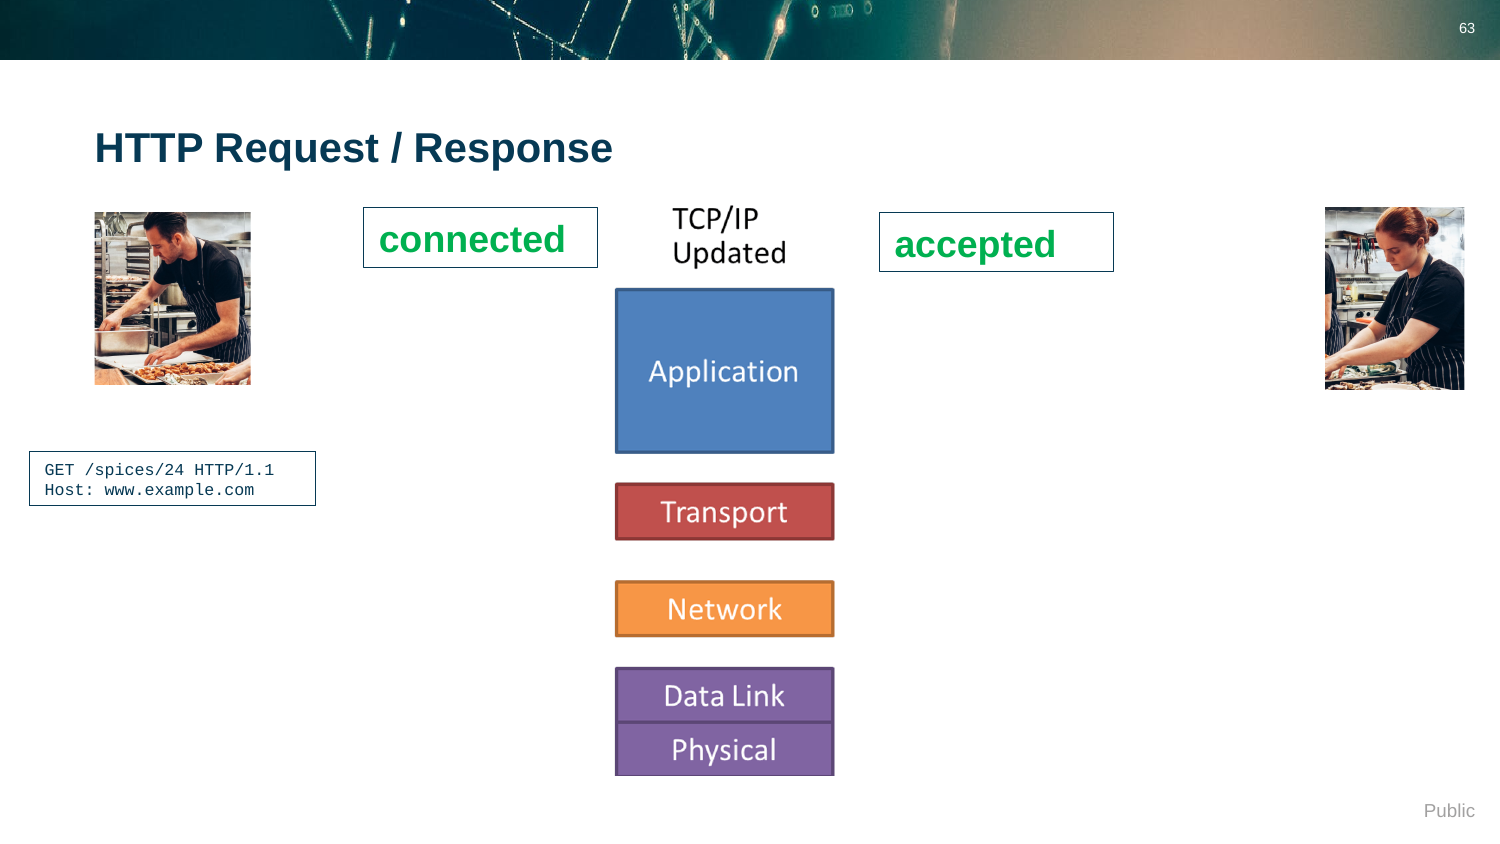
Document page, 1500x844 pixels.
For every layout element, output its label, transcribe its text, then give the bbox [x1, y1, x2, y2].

title HTTP Request / Response [94, 126, 1405, 208]
text_box [0, 0, 1500, 61]
slide_number 63 [1152, 5, 1491, 51]
picture [94, 212, 251, 385]
text_box connected [363, 207, 598, 268]
picture [609, 204, 843, 780]
text_box accepted [879, 212, 1114, 272]
text_box GET /spices/24 HTTP/1.1 Host: www.example.com [29, 451, 316, 506]
picture [1325, 207, 1465, 390]
footer Public [687, 776, 1491, 822]
